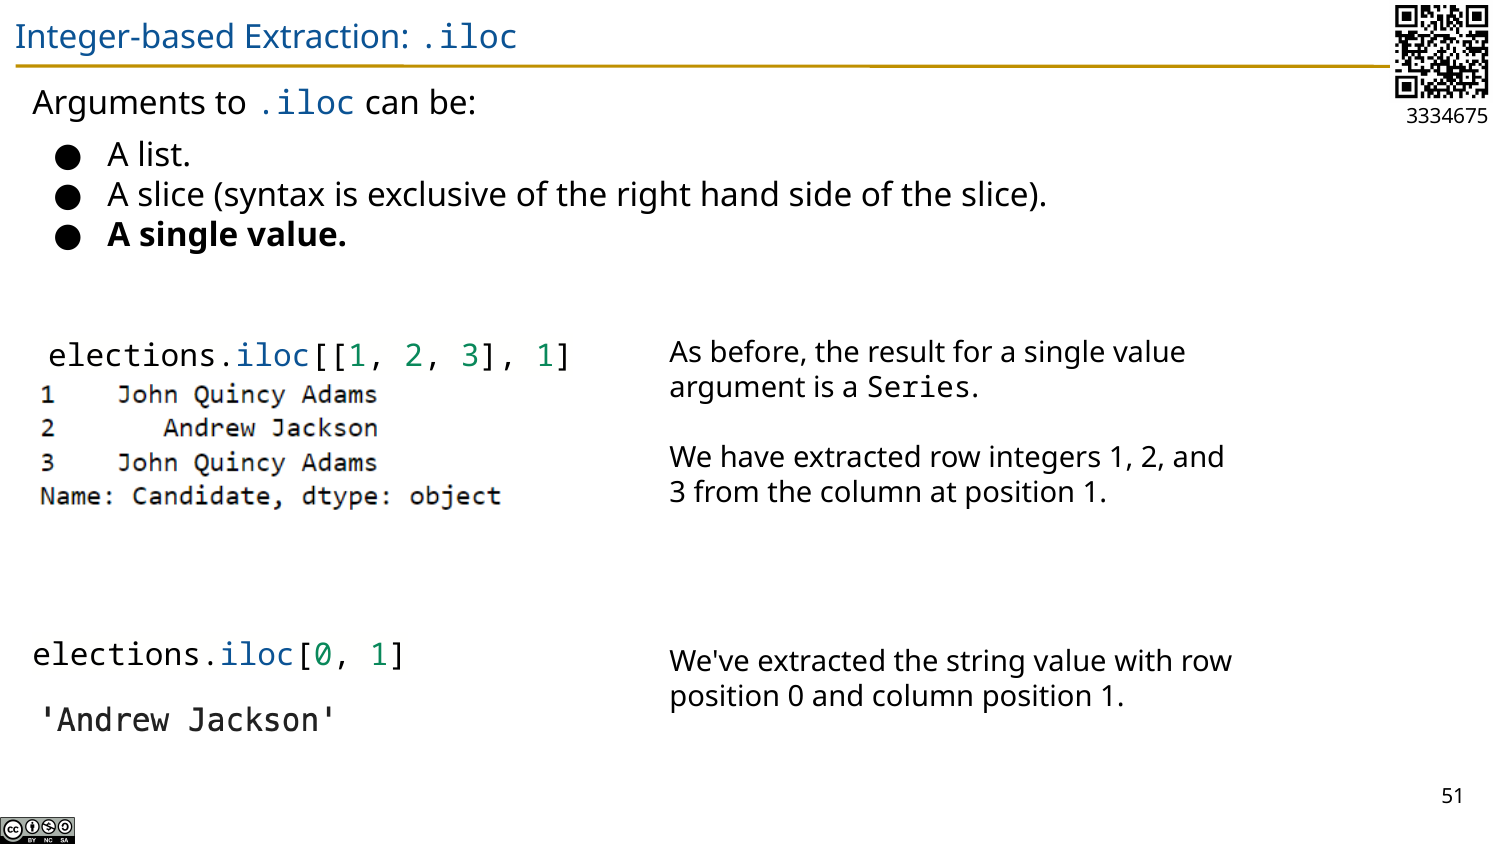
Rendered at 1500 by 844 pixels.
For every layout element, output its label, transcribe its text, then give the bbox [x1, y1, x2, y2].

slide_number 51 [1389, 764, 1480, 830]
list Arguments to .iloc can be: A list. A slice (syntax is exclusive of the right hand side of the slice). A single value. [17, 65, 1416, 627]
title Integer-based Extraction: .iloc [0, 0, 1398, 65]
text_box We've extracted the string value with row position 0 and column position 1. [654, 627, 1253, 728]
picture [0, 817, 75, 844]
picture [32, 688, 341, 757]
text_box elections.iloc[0, 1] [17, 606, 848, 687]
picture [32, 374, 509, 522]
text_box elections.iloc[[1, 2, 3], 1] [33, 307, 1241, 388]
text_box As before, the result for a single value argument is a Series. We have extracted row integers 1, 2, and 3 from the column at position 1. [654, 318, 1253, 524]
picture [1398, 0, 1493, 103]
